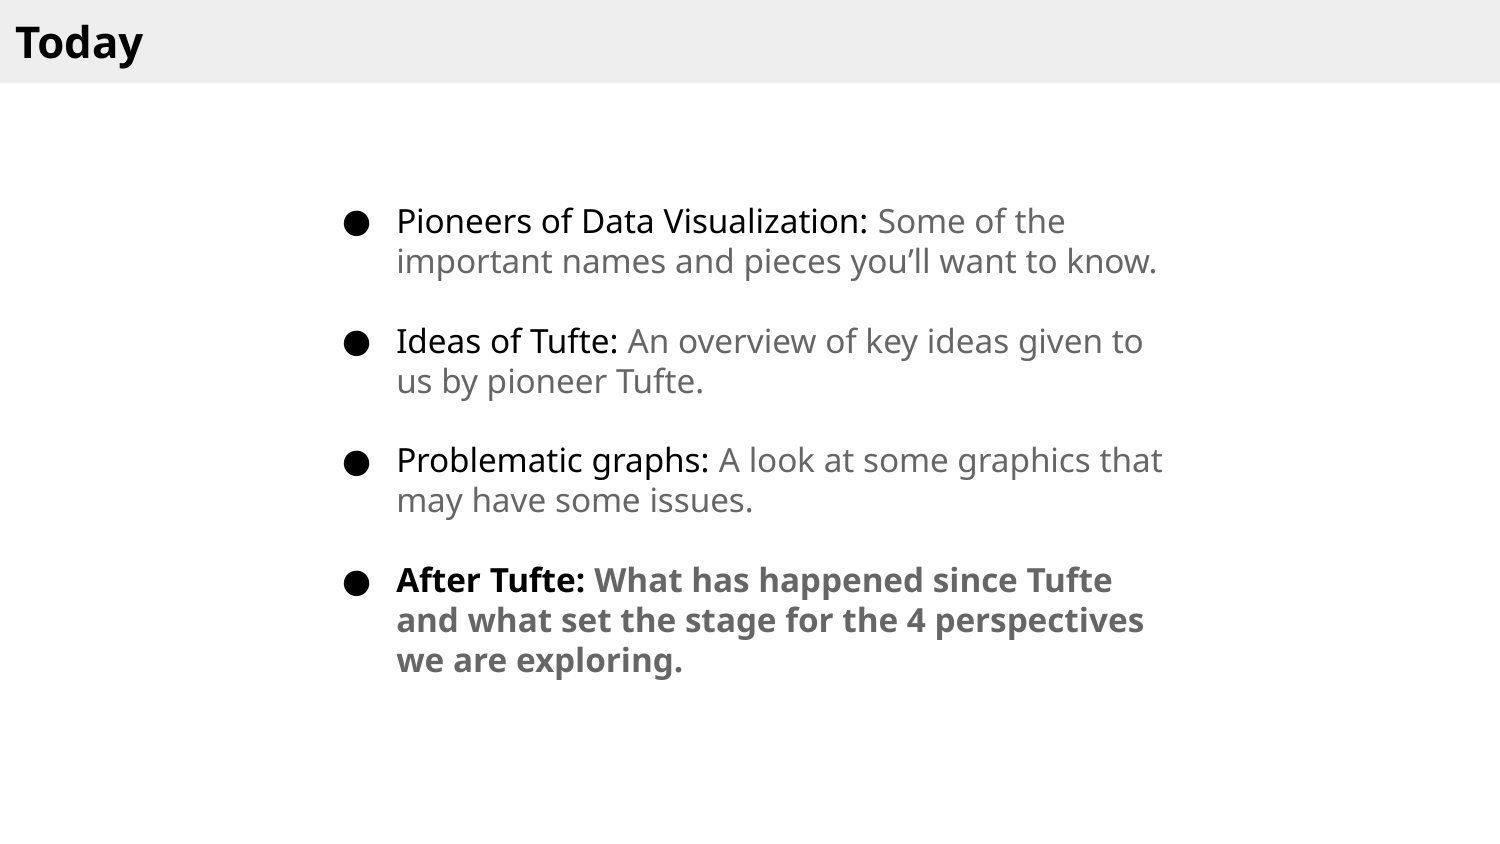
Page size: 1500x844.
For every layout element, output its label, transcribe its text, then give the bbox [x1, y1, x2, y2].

text_box Pioneers of Data Visualization: Some of the important names and pieces you’ll want to know. Ideas of Tufte: An overview of key ideas given to us by pioneer Tufte. Problematic graphs: A look at some graphics that may have some issues. After Tufte: What has happened since Tufte and what set the stage for the 4 perspectives we are exploring. [306, 185, 1194, 707]
text_box Today [0, 0, 1480, 83]
text_box [0, 0, 1500, 84]
